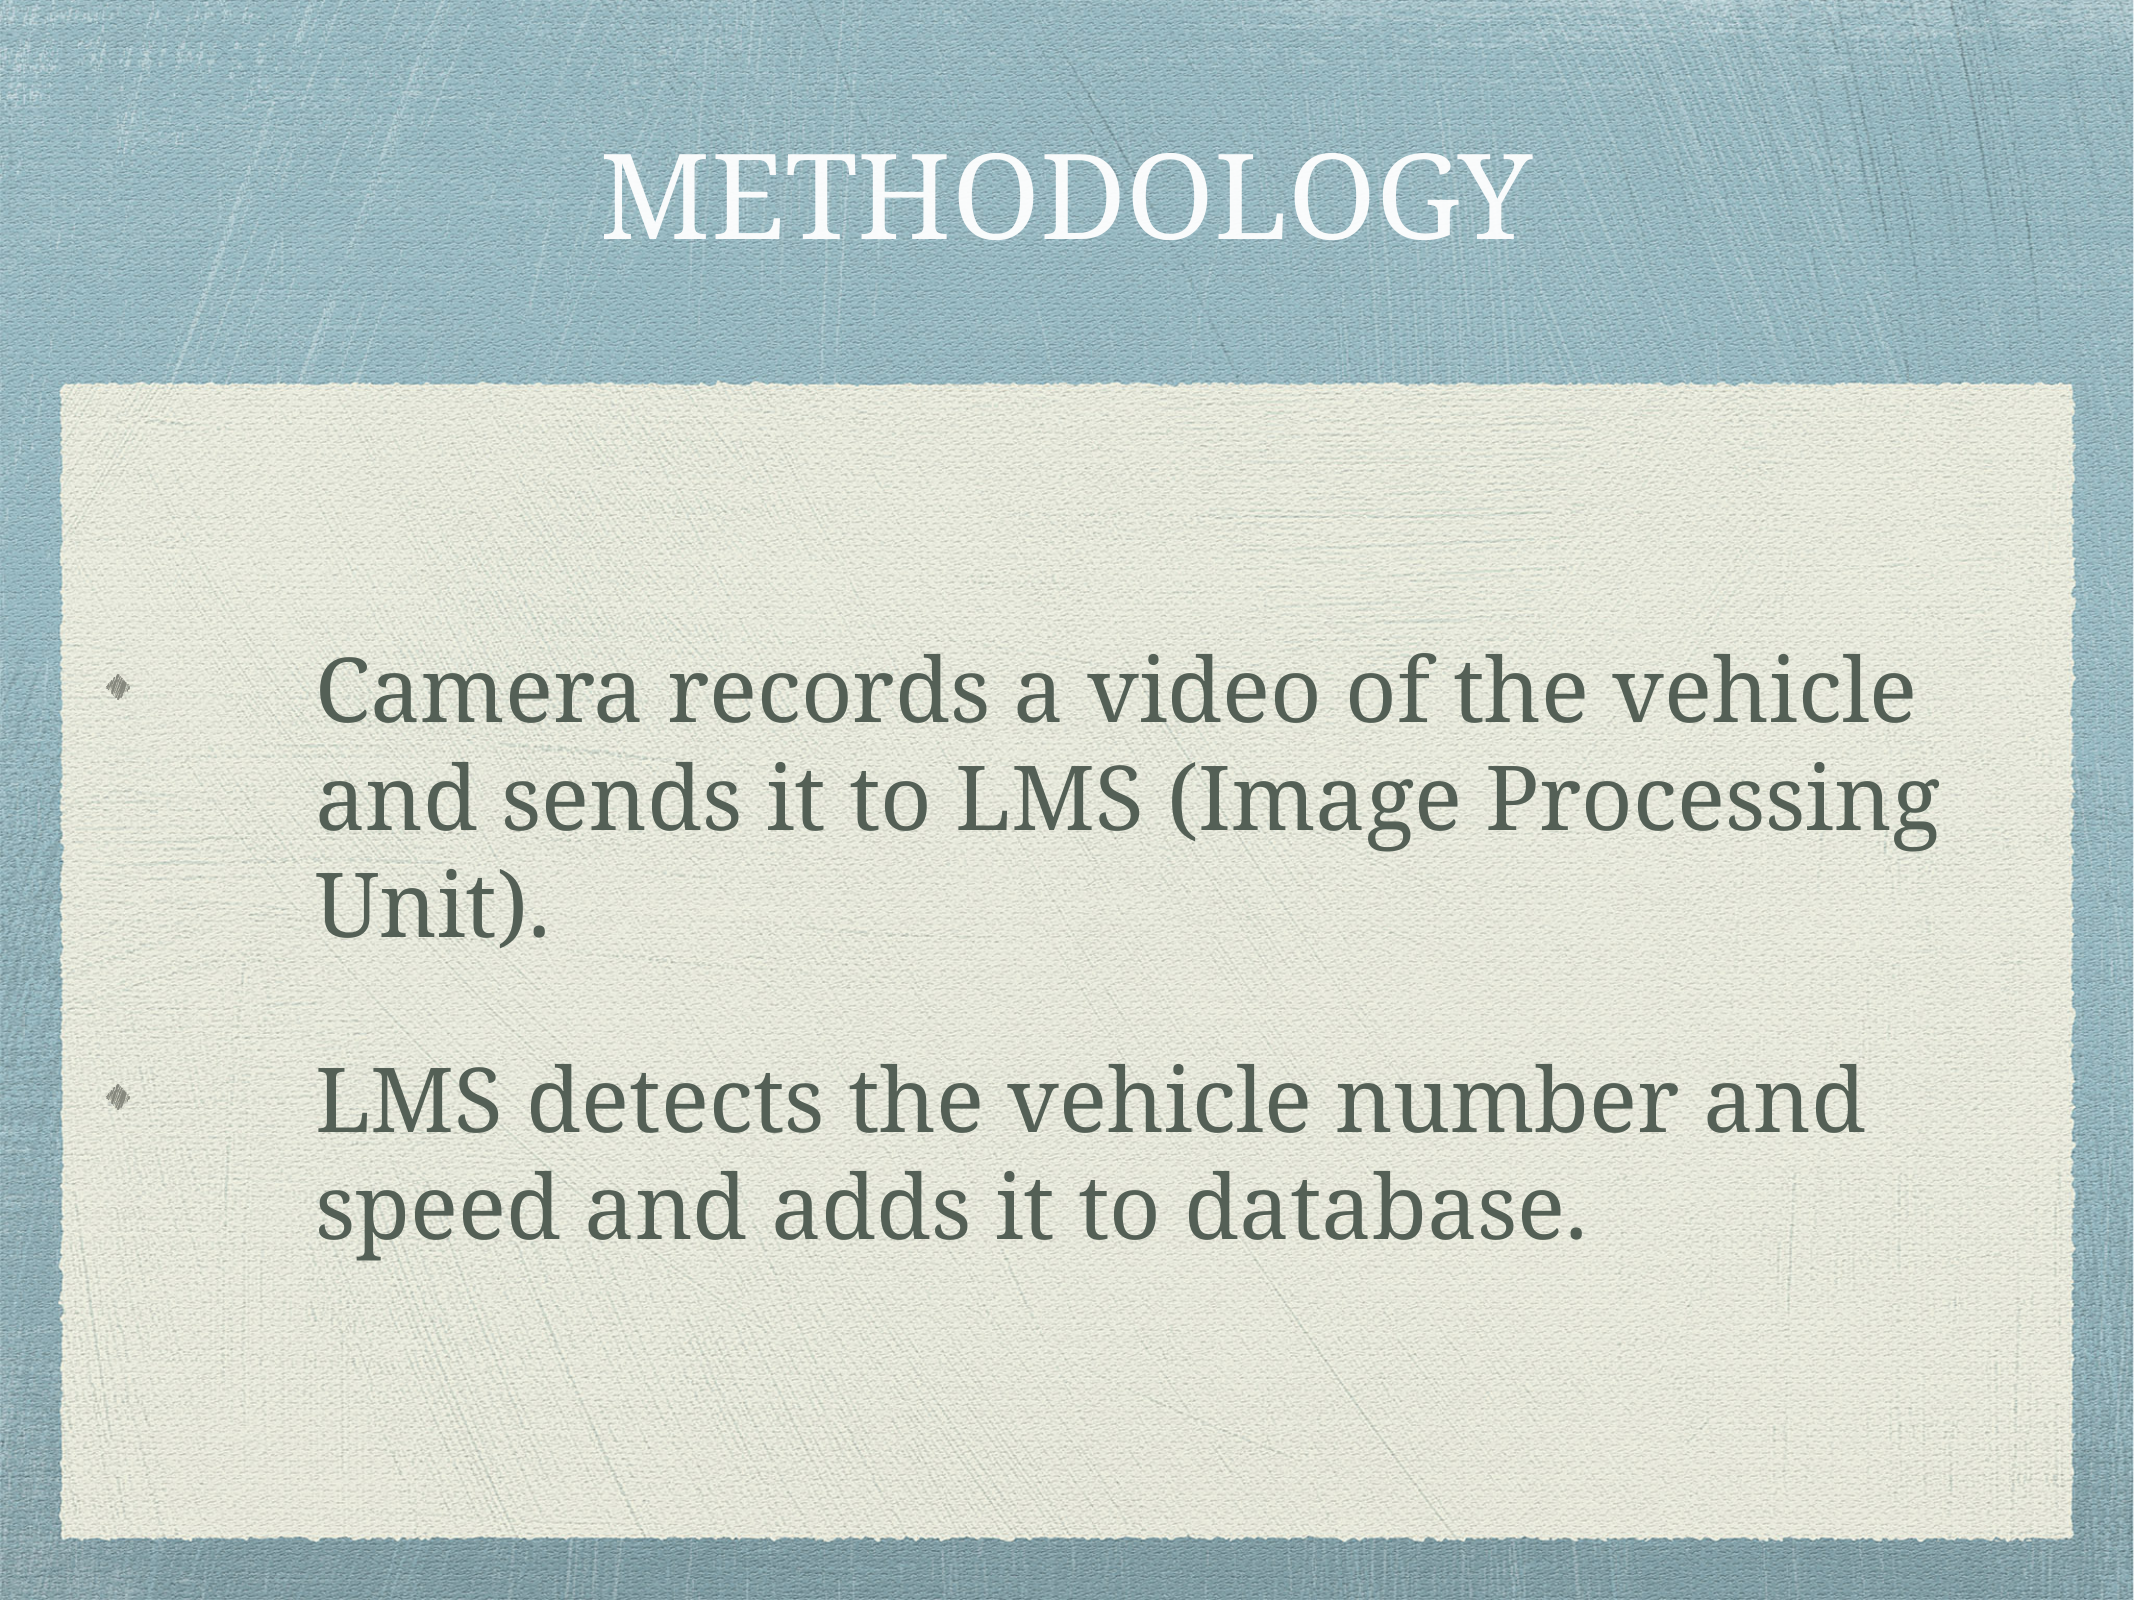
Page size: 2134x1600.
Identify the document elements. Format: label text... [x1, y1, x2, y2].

picture [0, 0, 2134, 1600]
list Camera records a video of the vehicle and sends it to LMS (Image Processing Unit). LMS detects the vehicle number and speed and adds it to database. [105, 413, 2028, 1478]
title METHODOLOGY [105, 24, 2028, 359]
